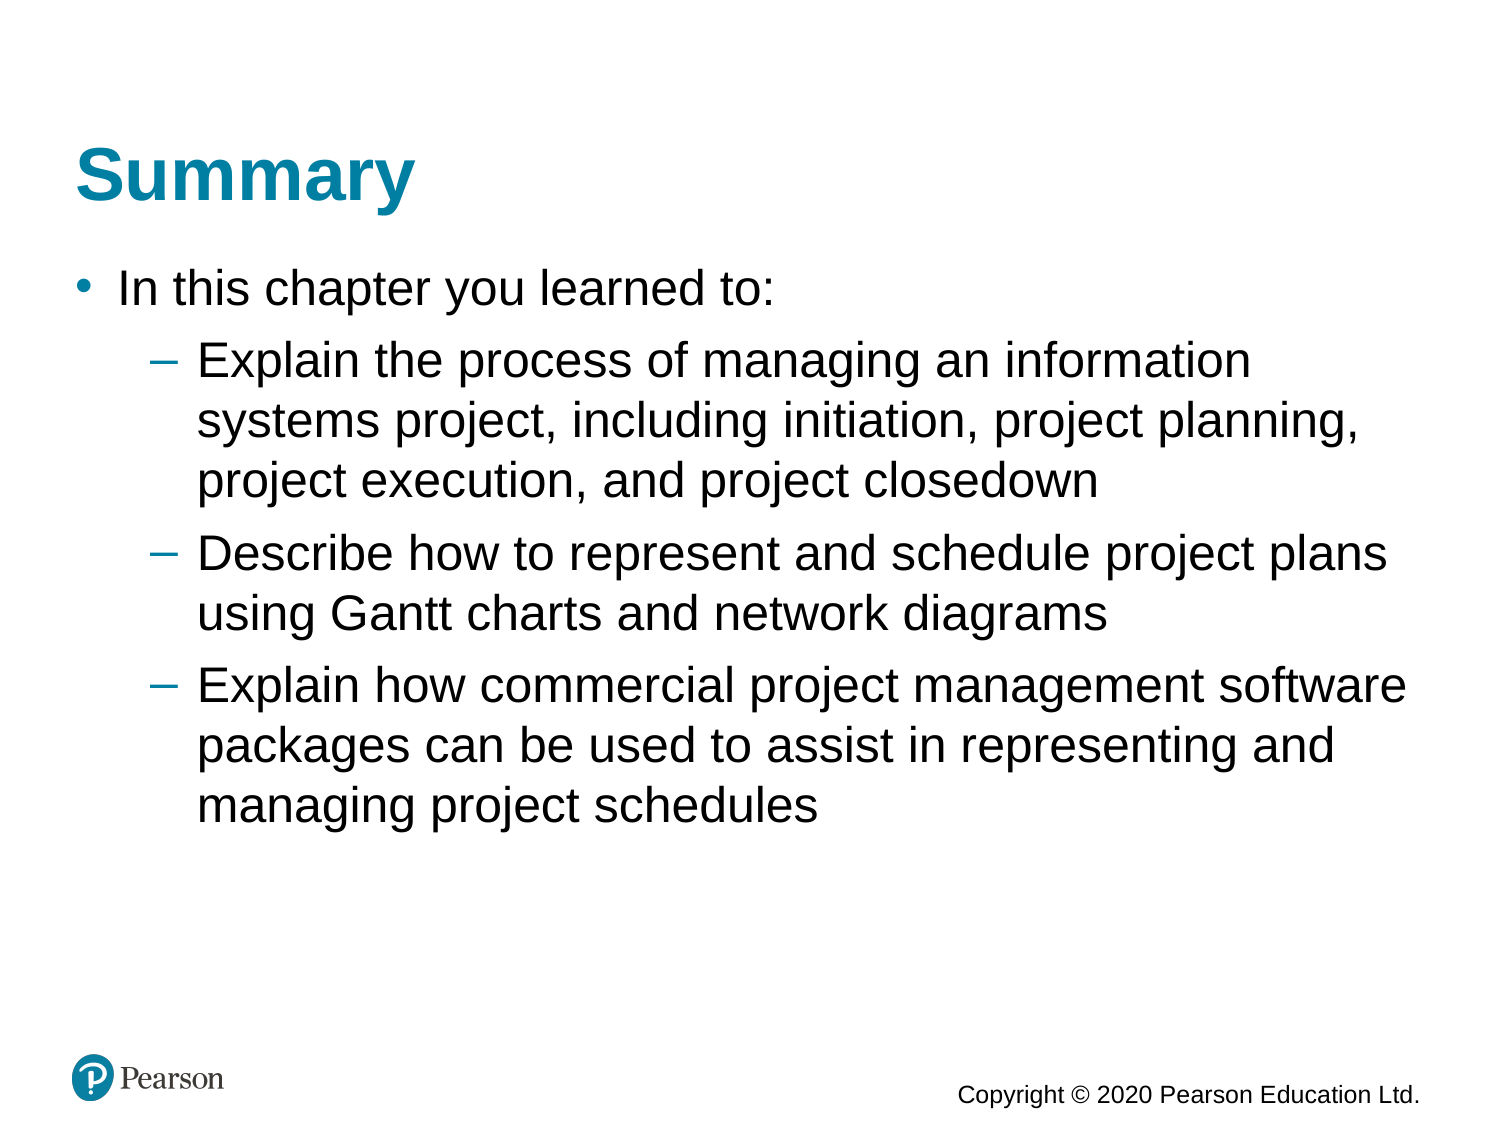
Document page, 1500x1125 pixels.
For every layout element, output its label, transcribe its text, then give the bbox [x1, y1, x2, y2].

picture [80, 1063, 106, 1088]
list In this chapter you learned to: Explain the process of managing an information systems project, including initiation, project planning, project execution, and project closedown Describe how to represent and schedule project plans using Gantt charts and network diagrams Explain how commercial project management software packages can be used to assist in representing and managing project schedules [75, 255, 1448, 983]
picture [72, 1087, 83, 1101]
picture [72, 1054, 88, 1070]
title Summary [75, 35, 1425, 216]
picture [98, 1054, 224, 1101]
